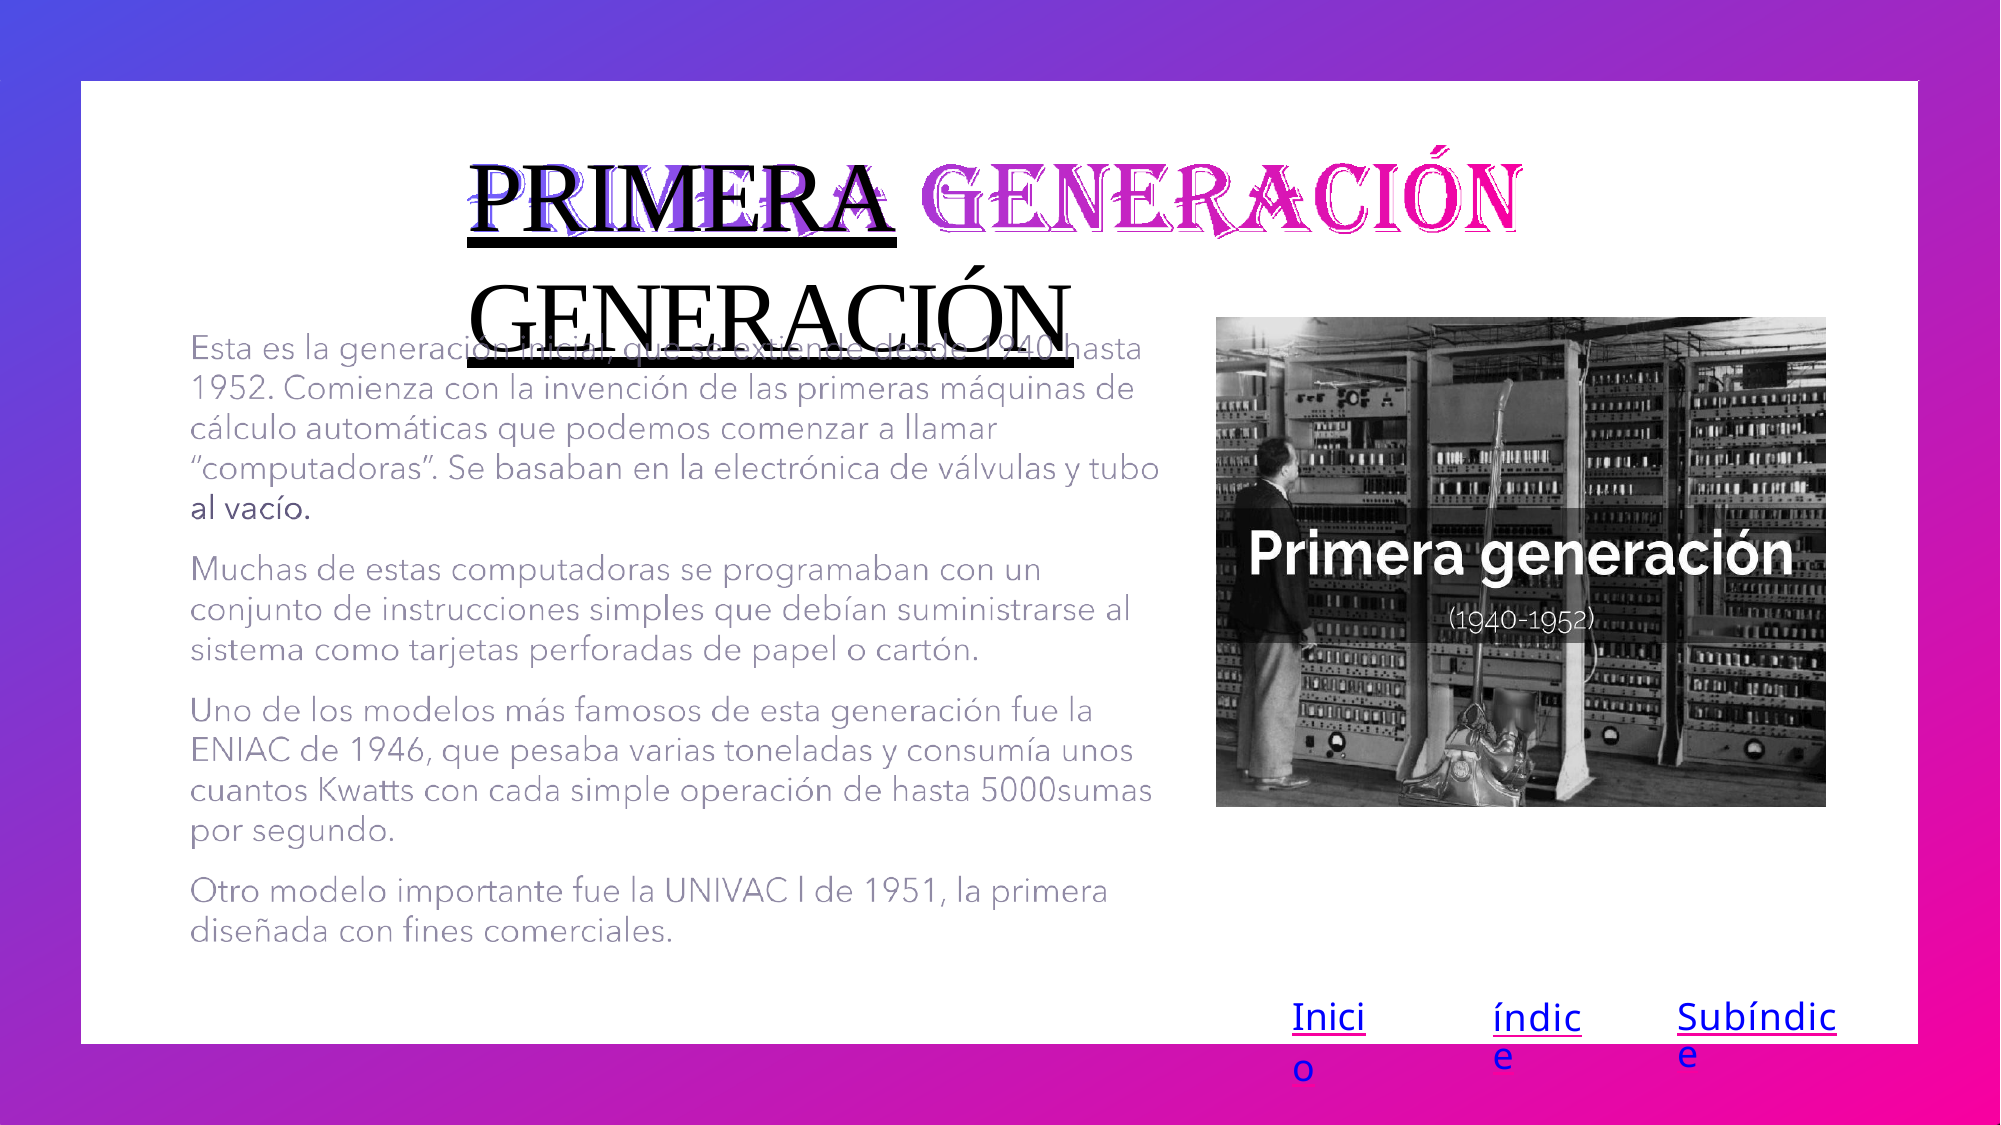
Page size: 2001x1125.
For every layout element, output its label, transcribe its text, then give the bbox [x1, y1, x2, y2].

text_box Subíndice [1674, 992, 1851, 1044]
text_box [191, 333, 1159, 520]
text_box Inicio [1290, 992, 1387, 1095]
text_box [191, 554, 1129, 669]
title PRIMERA GENERACIÓN [465, 129, 1526, 372]
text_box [191, 875, 1106, 943]
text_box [191, 694, 1151, 849]
picture [0, 0, 2000, 1125]
text_box índice [1490, 993, 1600, 1046]
